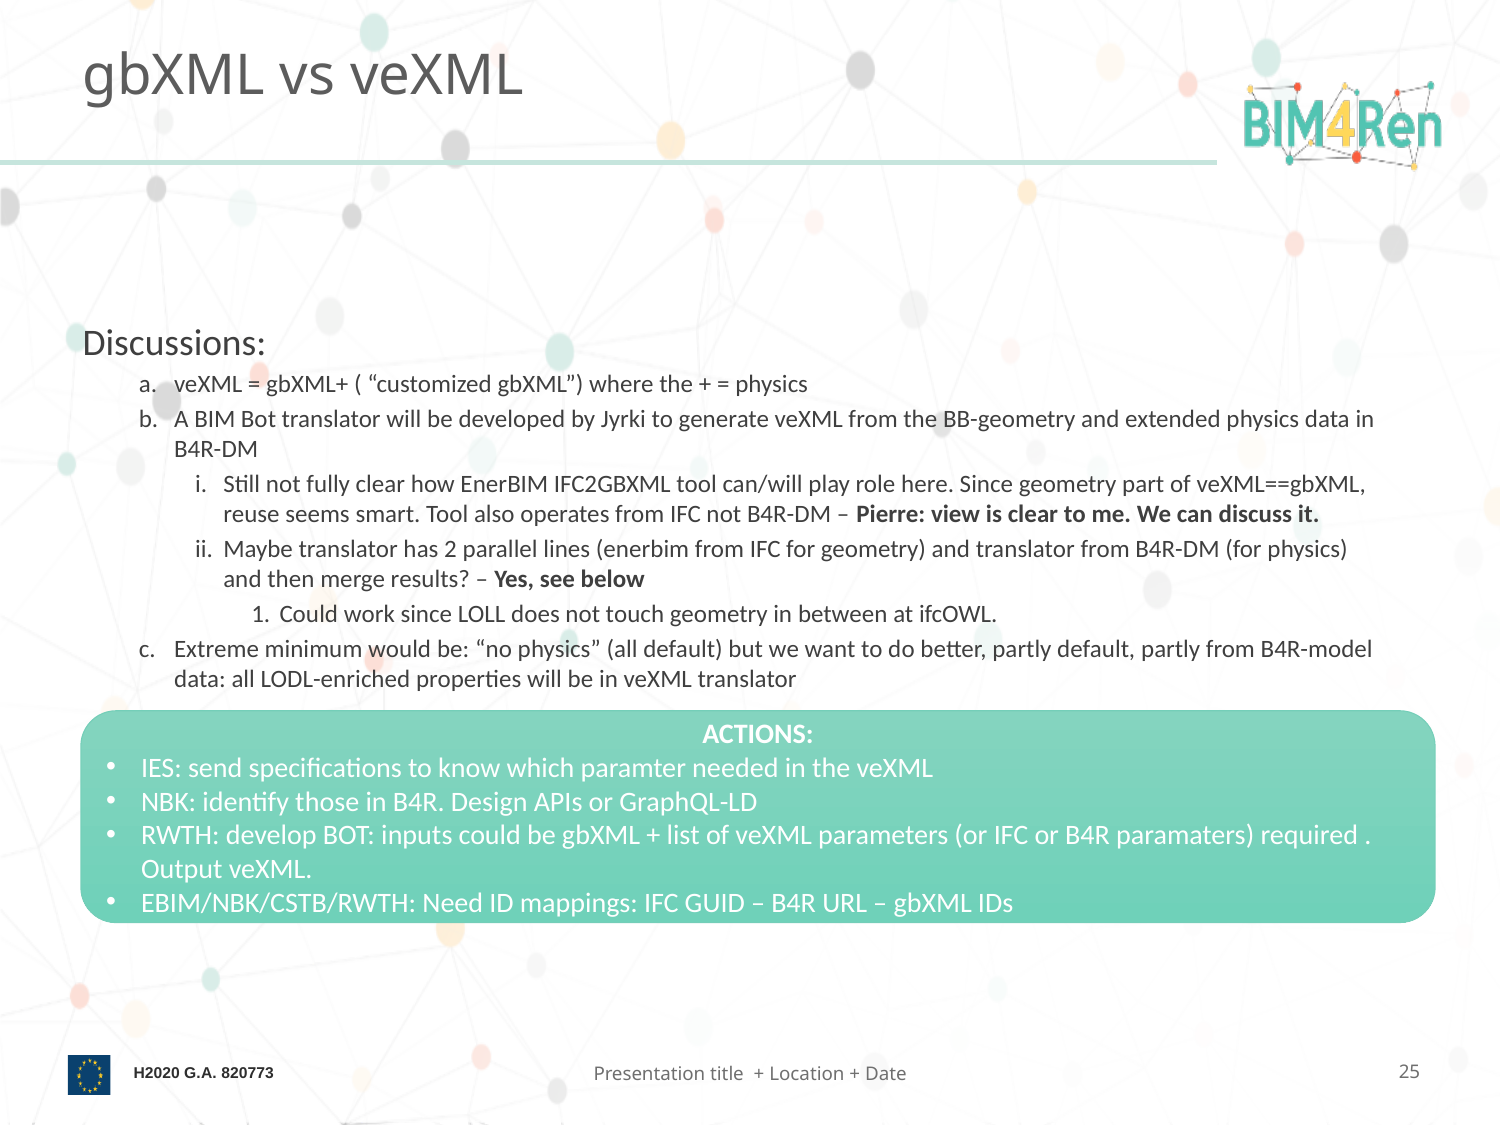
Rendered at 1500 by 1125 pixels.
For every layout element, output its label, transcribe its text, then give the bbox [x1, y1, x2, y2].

title gbXML vs veXML [67, 30, 1228, 177]
footer Presentation title + Location + Date [496, 1042, 1004, 1103]
list Discussions: veXML = gbXML+ ( “customized gbXML”) where the + = physics A BIM Bot translator will be developed by Jyrki to generate veXML from the BB-geometry and extended physics data in B4R-DM Still not fully clear how EnerBIM IFC2GBXML tool can/will play role here. Since geometry part of veXML==gbXML, reuse seems smart. Tool also operates from IFC not B4R-DM – Pierre: view is clear to me. We can discuss it. Maybe translator has 2 parallel lines (enerbim from IFC for geometry) and translator from B4R-DM (for physics) and then merge results? – Yes, see below Could work since LOLL does not touch geometry in between at ifcOWL. Extreme minimum would be: “no physics” (all default) but we want to do better, partly default, partly from B4R-model data: all LODL-enriched properties will be in veXML translator [67, 310, 1397, 711]
picture [1227, 61, 1462, 178]
slide_number 25 [1346, 1042, 1436, 1103]
text_box ACTIONS: IES: send specifications to know which paramter needed in the veXML NBK: identify those in B4R. Design APIs or GraphQL-LD RWTH: develop BOT: inputs could be gbXML + list of veXML parameters (or IFC or B4R paramaters) required . Output veXML. EBIM/NBK/CSTB/RWTH: Need ID mappings: IFC GUID – B4R URL – gbXML IDs [80, 710, 1436, 924]
